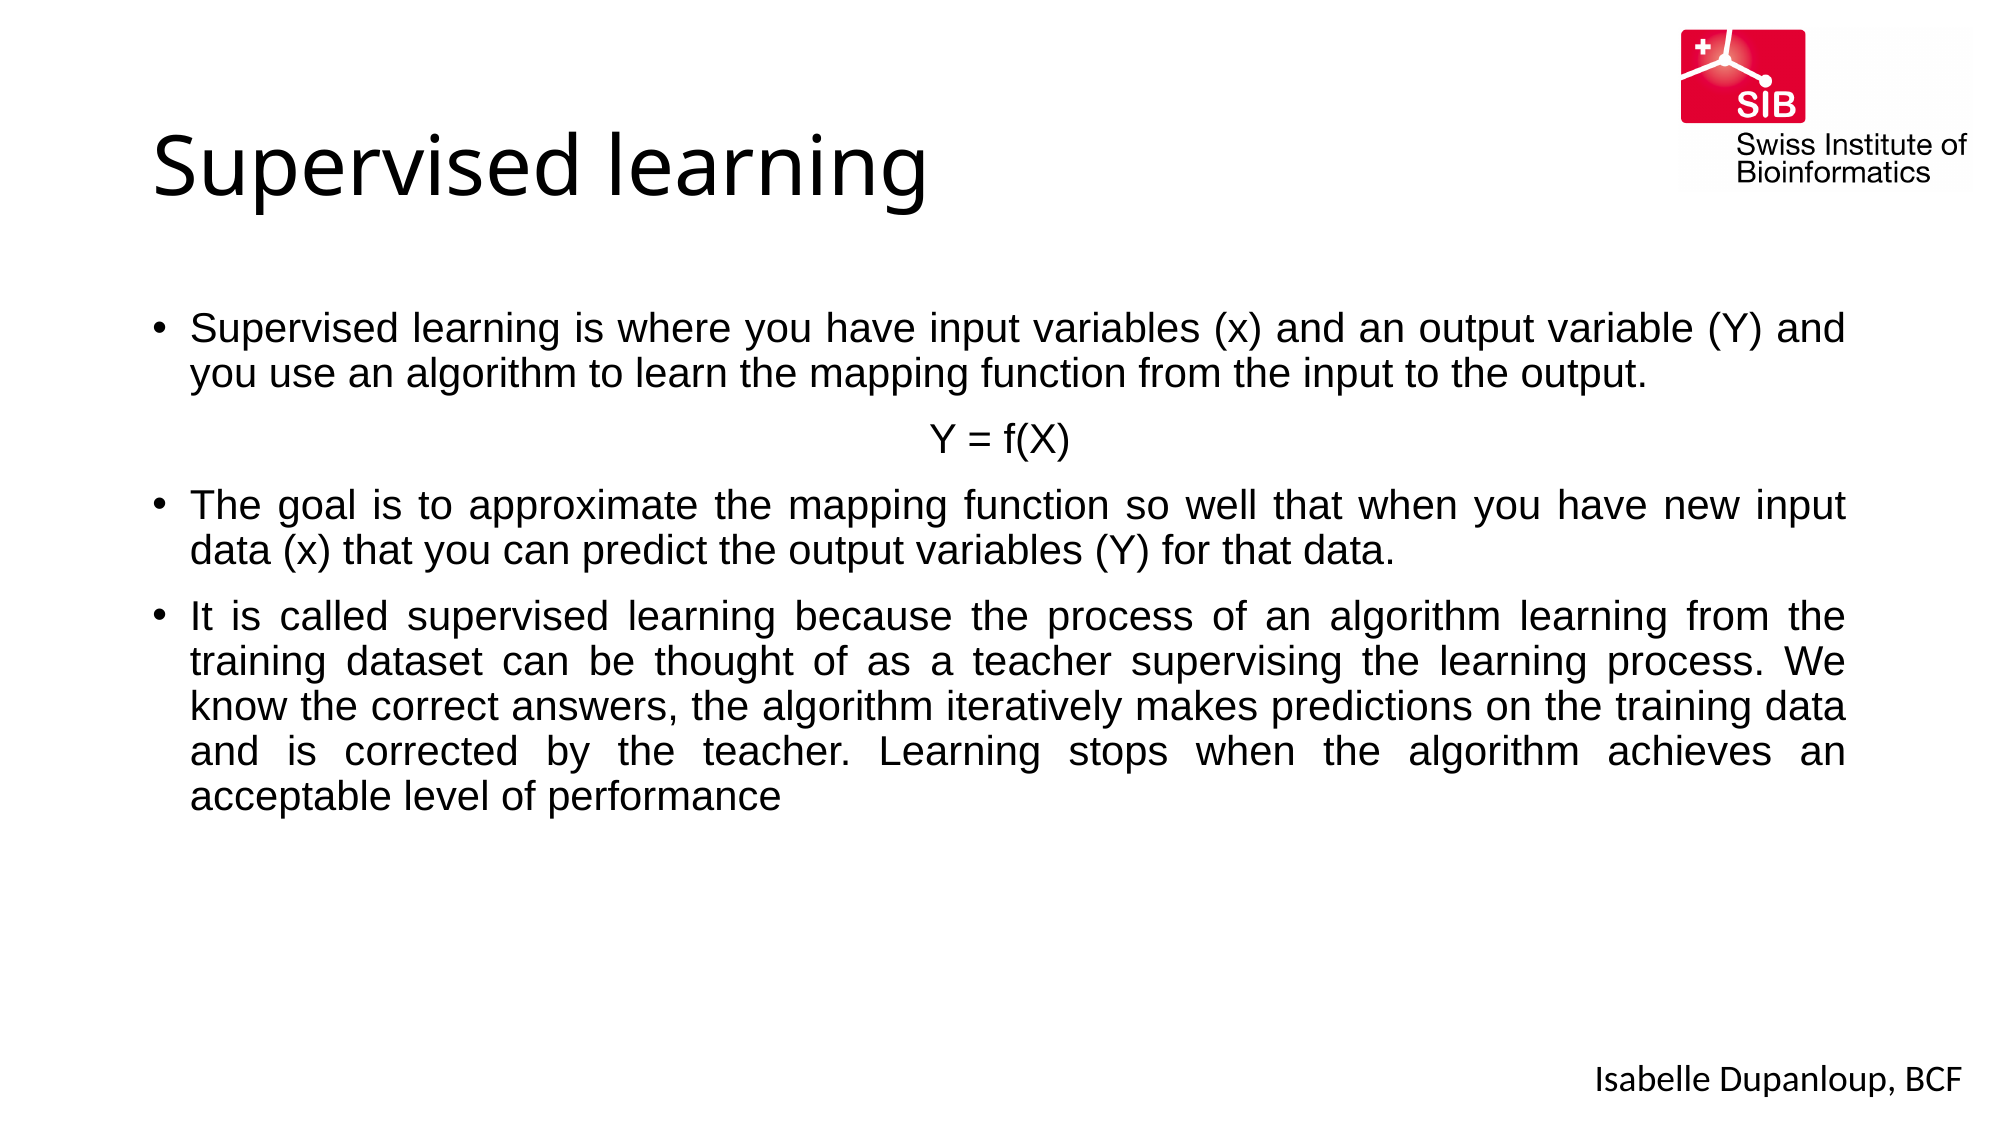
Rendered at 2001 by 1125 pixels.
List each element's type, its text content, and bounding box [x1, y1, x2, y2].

picture [1678, 27, 1973, 193]
text_box Supervised learning [137, 59, 1863, 278]
text_box Isabelle Dupanloup, BCF [1557, 1046, 2000, 1107]
list Supervised learning is where you have input variables (x) and an output variable (Y) and you use an algorithm to learn the mapping function from the input to the output. Y = f(X) The goal is to approximate the mapping function so well that when you have new input data (x) that you can predict the output variables (Y) for that data. It is called supervised learning because the process of an algorithm learning from the training dataset can be thought of as a teacher supervising the learning process. We know the correct answers, the algorithm iteratively makes predictions on the training data and is corrected by the teacher. Learning stops when the algorithm achieves an acceptable level of performance [137, 299, 1863, 1014]
